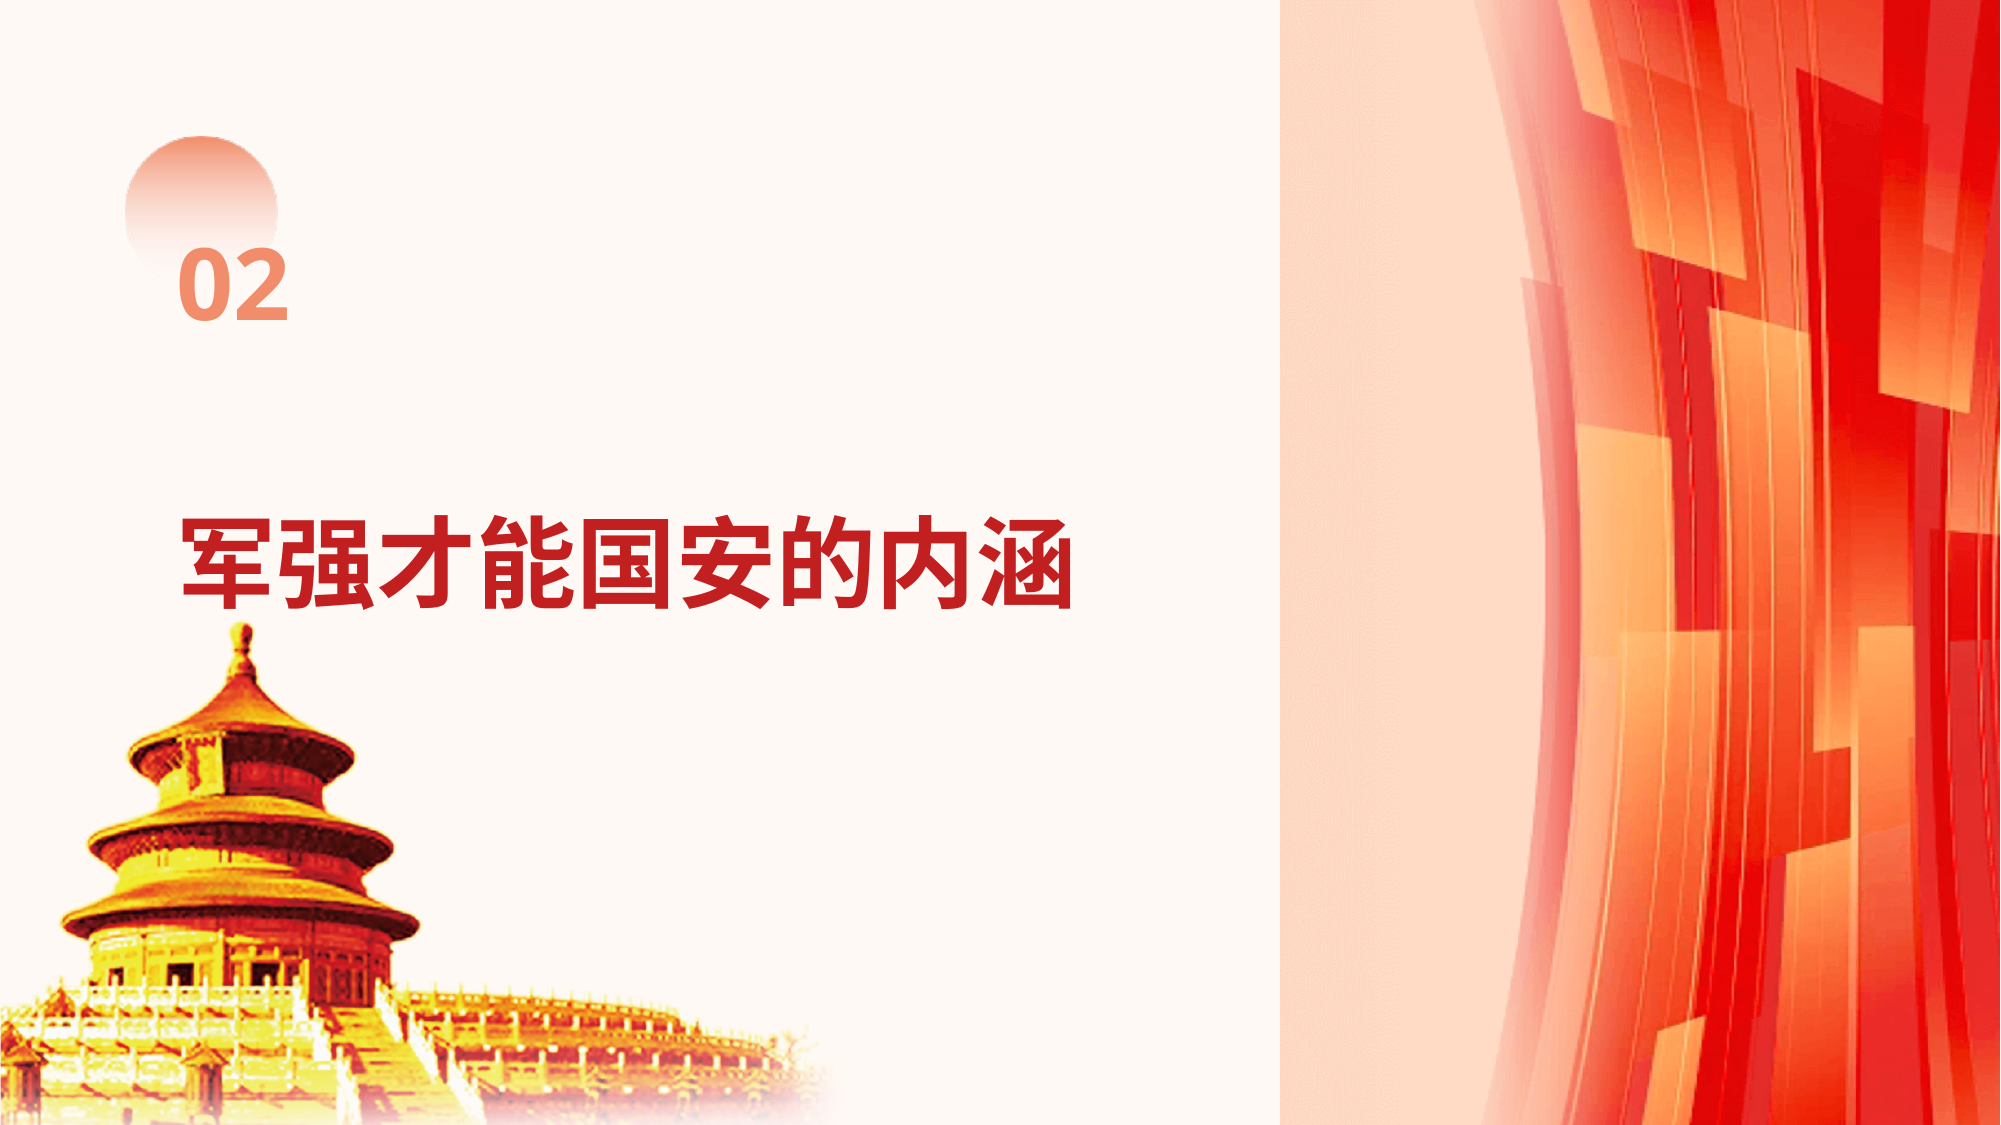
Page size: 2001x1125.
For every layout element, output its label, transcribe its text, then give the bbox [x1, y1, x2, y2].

picture [125, 136, 278, 289]
text_box 军强才能国安的内涵 [160, 431, 1111, 629]
picture [0, 479, 861, 1125]
text_box 02 [160, 151, 1111, 350]
picture [1279, 0, 2000, 1125]
